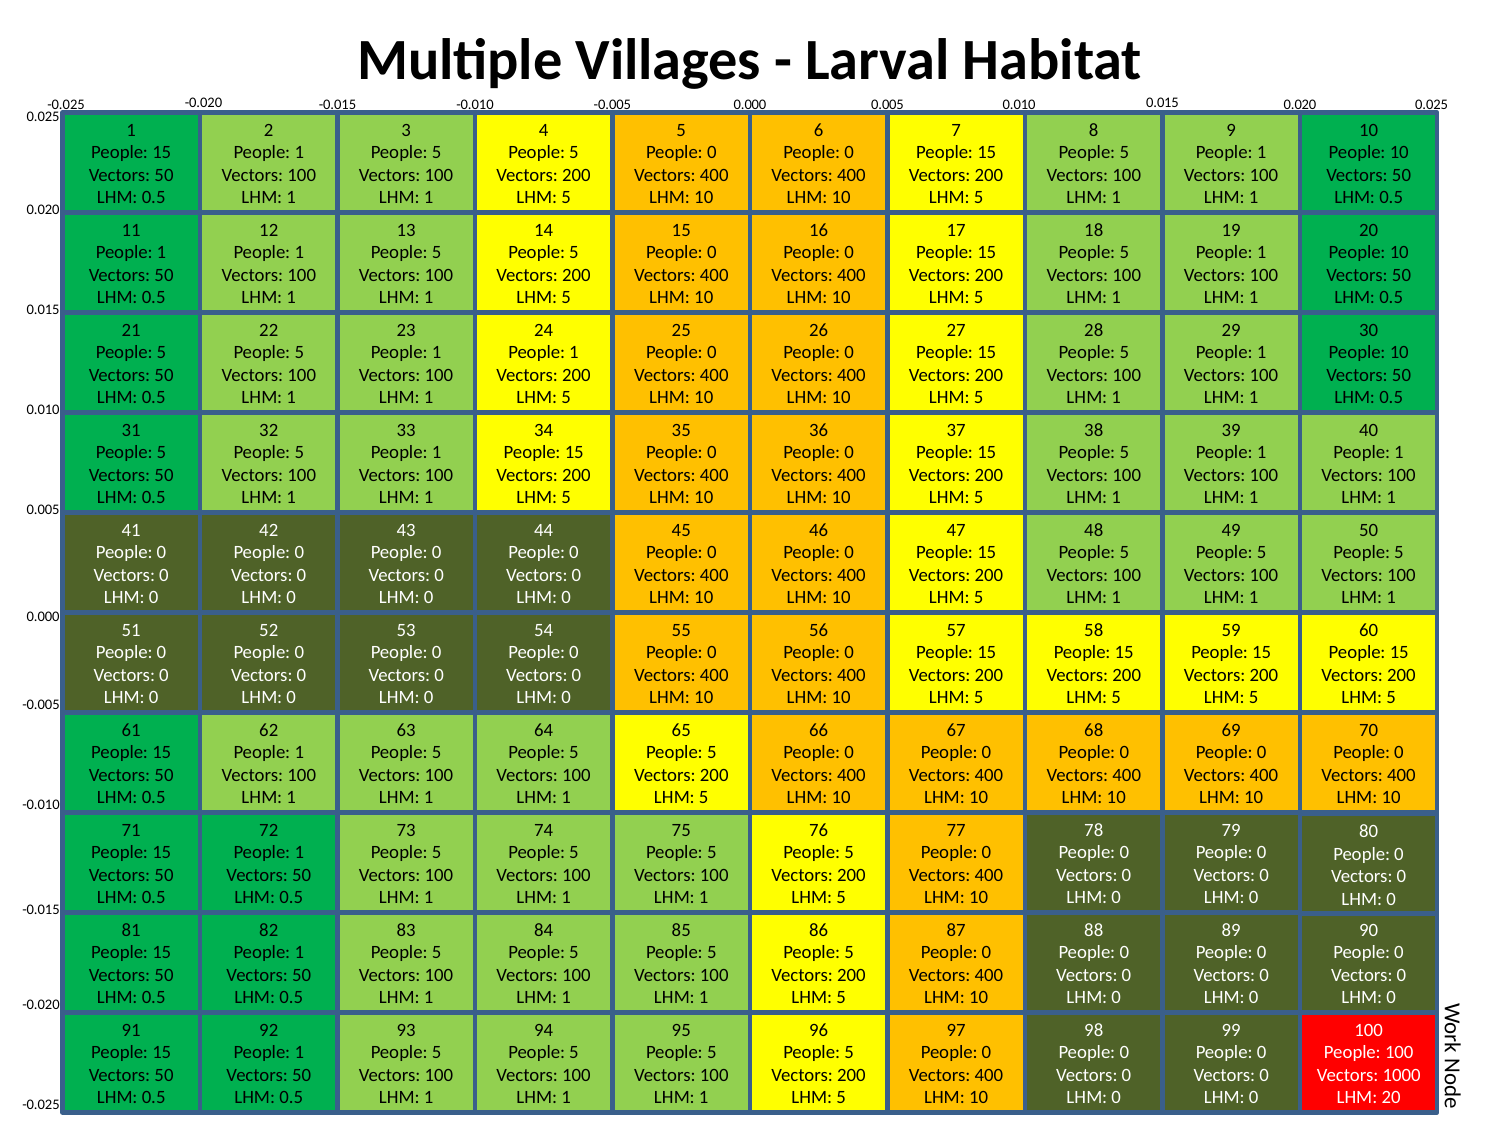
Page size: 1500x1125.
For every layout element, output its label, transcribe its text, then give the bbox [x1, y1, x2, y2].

text_box 7 People: 15 Vectors: 200 LHM: 5 [885, 110, 1023, 210]
text_box 11 People: 1 Vectors: 50 LHM: 0.5 [60, 210, 198, 310]
text_box 56 People: 0 Vectors: 400 LHM: 10 [748, 610, 885, 710]
text_box 17 People: 15 Vectors: 200 LHM: 5 [885, 210, 1023, 310]
text_box -0.015 [303, 87, 371, 120]
text_box 6 People: 0 Vectors: 400 LHM: 10 [748, 110, 885, 210]
text_box 97 People: 0 Vectors: 400 LHM: 10 [889, 1010, 1023, 1115]
text_box 78 People: 0 Vectors: 0 LHM: 0 [1023, 815, 1164, 910]
text_box 28 People: 5 Vectors: 100 LHM: 1 [1023, 314, 1164, 415]
text_box 66 People: 0 Vectors: 400 LHM: 10 [748, 710, 889, 815]
text_box 14 People: 5 Vectors: 200 LHM: 5 [477, 210, 614, 310]
text_box 0.010 [11, 392, 75, 425]
text_box 22 People: 5 Vectors: 100 LHM: 1 [198, 314, 335, 415]
text_box 37 People: 15 Vectors: 200 LHM: 5 [885, 410, 1023, 510]
text_box 82 People: 1 Vectors: 50 LHM: 0.5 [198, 910, 335, 1010]
text_box 36 People: 0 Vectors: 400 LHM: 10 [748, 410, 885, 510]
text_box 2 People: 1 Vectors: 100 LHM: 1 [198, 110, 335, 215]
text_box 9 People: 1 Vectors: 100 LHM: 1 [1164, 110, 1302, 215]
text_box 50 People: 5 Vectors: 100 LHM: 1 [1302, 515, 1439, 610]
text_box 10 People: 10 Vectors: 50 LHM: 0.5 [1302, 110, 1439, 210]
text_box 23 People: 1 Vectors: 100 LHM: 1 [335, 314, 477, 415]
text_box 26 People: 0 Vectors: 400 LHM: 10 [748, 310, 885, 410]
text_box 41 People: 0 Vectors: 0 LHM: 0 [60, 515, 198, 610]
text_box 31 People: 5 Vectors: 50 LHM: 0.5 [60, 410, 198, 515]
text_box 47 People: 15 Vectors: 200 LHM: 5 [885, 510, 1023, 614]
text_box 76 People: 5 Vectors: 200 LHM: 5 [752, 815, 889, 910]
text_box 12 People: 1 Vectors: 100 LHM: 1 [198, 215, 335, 314]
text_box 81 People: 15 Vectors: 50 LHM: 0.5 [60, 910, 198, 1010]
text_box 42 People: 0 Vectors: 0 LHM: 0 [198, 515, 335, 610]
text_box 52 People: 0 Vectors: 0 LHM: 0 [198, 610, 335, 710]
text_box 20 People: 10 Vectors: 50 LHM: 0.5 [1302, 210, 1439, 310]
text_box 71 People: 15 Vectors: 50 LHM: 0.5 [60, 810, 198, 910]
text_box 61 People: 15 Vectors: 50 LHM: 0.5 [60, 715, 198, 810]
text_box 35 People: 0 Vectors: 400 LHM: 10 [614, 410, 748, 510]
text_box 60 People: 15 Vectors: 200 LHM: 5 [1302, 610, 1439, 710]
text_box 48 People: 5 Vectors: 100 LHM: 1 [1023, 515, 1164, 614]
text_box 67 People: 0 Vectors: 400 LHM: 10 [889, 715, 1023, 810]
text_box 77 People: 0 Vectors: 400 LHM: 10 [889, 810, 1023, 910]
text_box -0.025 [7, 1087, 75, 1120]
text_box 24 People: 1 Vectors: 200 LHM: 5 [477, 310, 614, 410]
text_box 53 People: 0 Vectors: 0 LHM: 0 [335, 610, 473, 710]
text_box 4 People: 5 Vectors: 200 LHM: 5 [477, 110, 614, 210]
text_box 0.025 [11, 99, 75, 133]
text_box 27 People: 15 Vectors: 200 LHM: 5 [885, 310, 1023, 410]
text_box 0.000 [11, 599, 75, 633]
text_box 90 People: 0 Vectors: 0 LHM: 0 [1298, 916, 1439, 1010]
text_box -0.005 [7, 687, 75, 720]
text_box 79 People: 0 Vectors: 0 LHM: 0 [1164, 815, 1302, 914]
text_box 44 People: 0 Vectors: 0 LHM: 0 [473, 510, 614, 610]
text_box 92 People: 1 Vectors: 50 LHM: 0.5 [198, 1010, 335, 1115]
text_box 59 People: 15 Vectors: 200 LHM: 5 [1164, 614, 1302, 715]
text_box -0.010 [441, 87, 509, 120]
text_box -0.010 [7, 787, 75, 820]
text_box 80 People: 0 Vectors: 0 LHM: 0 [1298, 815, 1439, 916]
text_box 88 People: 0 Vectors: 0 LHM: 0 [1023, 910, 1164, 1010]
text_box 74 People: 5 Vectors: 100 LHM: 1 [473, 815, 610, 914]
text_box 83 People: 5 Vectors: 100 LHM: 1 [335, 914, 473, 1015]
text_box 40 People: 1 Vectors: 100 LHM: 1 [1302, 410, 1439, 515]
text_box 0.020 [11, 192, 75, 225]
text_box 33 People: 1 Vectors: 100 LHM: 1 [335, 415, 477, 515]
text_box 100 People: 100 Vectors: 1000 LHM: 20 [1298, 1010, 1439, 1115]
text_box 73 People: 5 Vectors: 100 LHM: 1 [335, 815, 473, 914]
text_box 13 People: 5 Vectors: 100 LHM: 1 [335, 215, 477, 314]
text_box 0.000 [718, 87, 782, 120]
text_box 1 People: 15 Vectors: 50 LHM: 0.5 [60, 110, 198, 210]
text_box -0.025 [32, 87, 100, 120]
text_box 8 People: 5 Vectors: 100 LHM: 1 [1023, 110, 1164, 215]
text_box 65 People: 5 Vectors: 200 LHM: 5 [614, 710, 748, 810]
text_box 0.015 [1131, 85, 1194, 119]
text_box 15 People: 0 Vectors: 400 LHM: 10 [614, 210, 748, 310]
text_box 62 People: 1 Vectors: 100 LHM: 1 [198, 710, 339, 815]
text_box 45 People: 0 Vectors: 400 LHM: 10 [614, 510, 748, 610]
text_box 70 People: 0 Vectors: 400 LHM: 10 [1298, 710, 1439, 815]
text_box 96 People: 5 Vectors: 200 LHM: 5 [752, 1010, 889, 1115]
text_box Work Node [1432, 988, 1476, 1124]
text_box 64 People: 5 Vectors: 100 LHM: 1 [473, 710, 614, 815]
text_box 57 People: 15 Vectors: 200 LHM: 5 [885, 614, 1027, 715]
text_box 51 People: 0 Vectors: 0 LHM: 0 [60, 610, 198, 715]
text_box 46 People: 0 Vectors: 400 LHM: 10 [748, 510, 885, 610]
text_box -0.015 [7, 892, 75, 925]
text_box 99 People: 0 Vectors: 0 LHM: 0 [1164, 1010, 1298, 1115]
text_box 68 People: 0 Vectors: 400 LHM: 10 [1023, 715, 1160, 815]
text_box 18 People: 5 Vectors: 100 LHM: 1 [1023, 215, 1164, 314]
text_box 89 People: 0 Vectors: 0 LHM: 0 [1164, 914, 1298, 1010]
text_box 25 People: 0 Vectors: 400 LHM: 10 [614, 310, 748, 410]
text_box 72 People: 1 Vectors: 50 LHM: 0.5 [198, 815, 335, 910]
text_box 39 People: 1 Vectors: 100 LHM: 1 [1164, 415, 1302, 515]
text_box 84 People: 5 Vectors: 100 LHM: 1 [473, 914, 610, 1015]
text_box 43 People: 0 Vectors: 0 LHM: 0 [335, 515, 473, 610]
text_box 94 People: 5 Vectors: 100 LHM: 1 [473, 1015, 610, 1115]
text_box 63 People: 5 Vectors: 100 LHM: 1 [339, 710, 473, 815]
text_box 19 People: 1 Vectors: 100 LHM: 1 [1164, 215, 1302, 314]
text_box 0.010 [987, 87, 1051, 120]
text_box 32 People: 5 Vectors: 100 LHM: 1 [198, 415, 335, 515]
text_box 21 People: 5 Vectors: 50 LHM: 0.5 [60, 310, 198, 410]
text_box 0.025 [1400, 87, 1463, 120]
text_box 58 People: 15 Vectors: 200 LHM: 5 [1027, 614, 1164, 715]
text_box -0.005 [578, 87, 646, 120]
text_box -0.020 [7, 987, 75, 1020]
title Multiple Villages - Larval Habitat [75, 12, 1425, 100]
text_box 38 People: 5 Vectors: 100 LHM: 1 [1023, 415, 1164, 515]
text_box 0.020 [1268, 87, 1332, 120]
text_box 0.005 [11, 492, 75, 525]
text_box 93 People: 5 Vectors: 100 LHM: 1 [335, 1015, 473, 1115]
text_box 85 People: 5 Vectors: 100 LHM: 1 [610, 914, 752, 1015]
text_box 34 People: 15 Vectors: 200 LHM: 5 [477, 410, 614, 510]
text_box -0.020 [170, 85, 237, 119]
text_box 69 People: 0 Vectors: 400 LHM: 10 [1160, 715, 1298, 815]
text_box 91 People: 15 Vectors: 50 LHM: 0.5 [60, 1010, 198, 1115]
text_box 49 People: 5 Vectors: 100 LHM: 1 [1164, 515, 1302, 614]
text_box 0.005 [856, 87, 919, 120]
text_box 98 People: 0 Vectors: 0 LHM: 0 [1023, 1010, 1164, 1115]
text_box 16 People: 0 Vectors: 400 LHM: 10 [748, 210, 885, 310]
text_box 0.015 [11, 292, 75, 325]
text_box 86 People: 5 Vectors: 200 LHM: 5 [752, 910, 889, 1010]
text_box 55 People: 0 Vectors: 400 LHM: 10 [614, 610, 748, 710]
text_box 30 People: 10 Vectors: 50 LHM: 0.5 [1302, 310, 1439, 410]
text_box 5 People: 0 Vectors: 400 LHM: 10 [614, 110, 748, 210]
text_box 75 People: 5 Vectors: 100 LHM: 1 [610, 810, 752, 914]
text_box 95 People: 5 Vectors: 100 LHM: 1 [610, 1015, 752, 1115]
text_box 3 People: 5 Vectors: 100 LHM: 1 [335, 110, 477, 215]
text_box 54 People: 0 Vectors: 0 LHM: 0 [473, 610, 614, 710]
text_box 87 People: 0 Vectors: 400 LHM: 10 [889, 910, 1023, 1010]
text_box 29 People: 1 Vectors: 100 LHM: 1 [1164, 314, 1302, 415]
